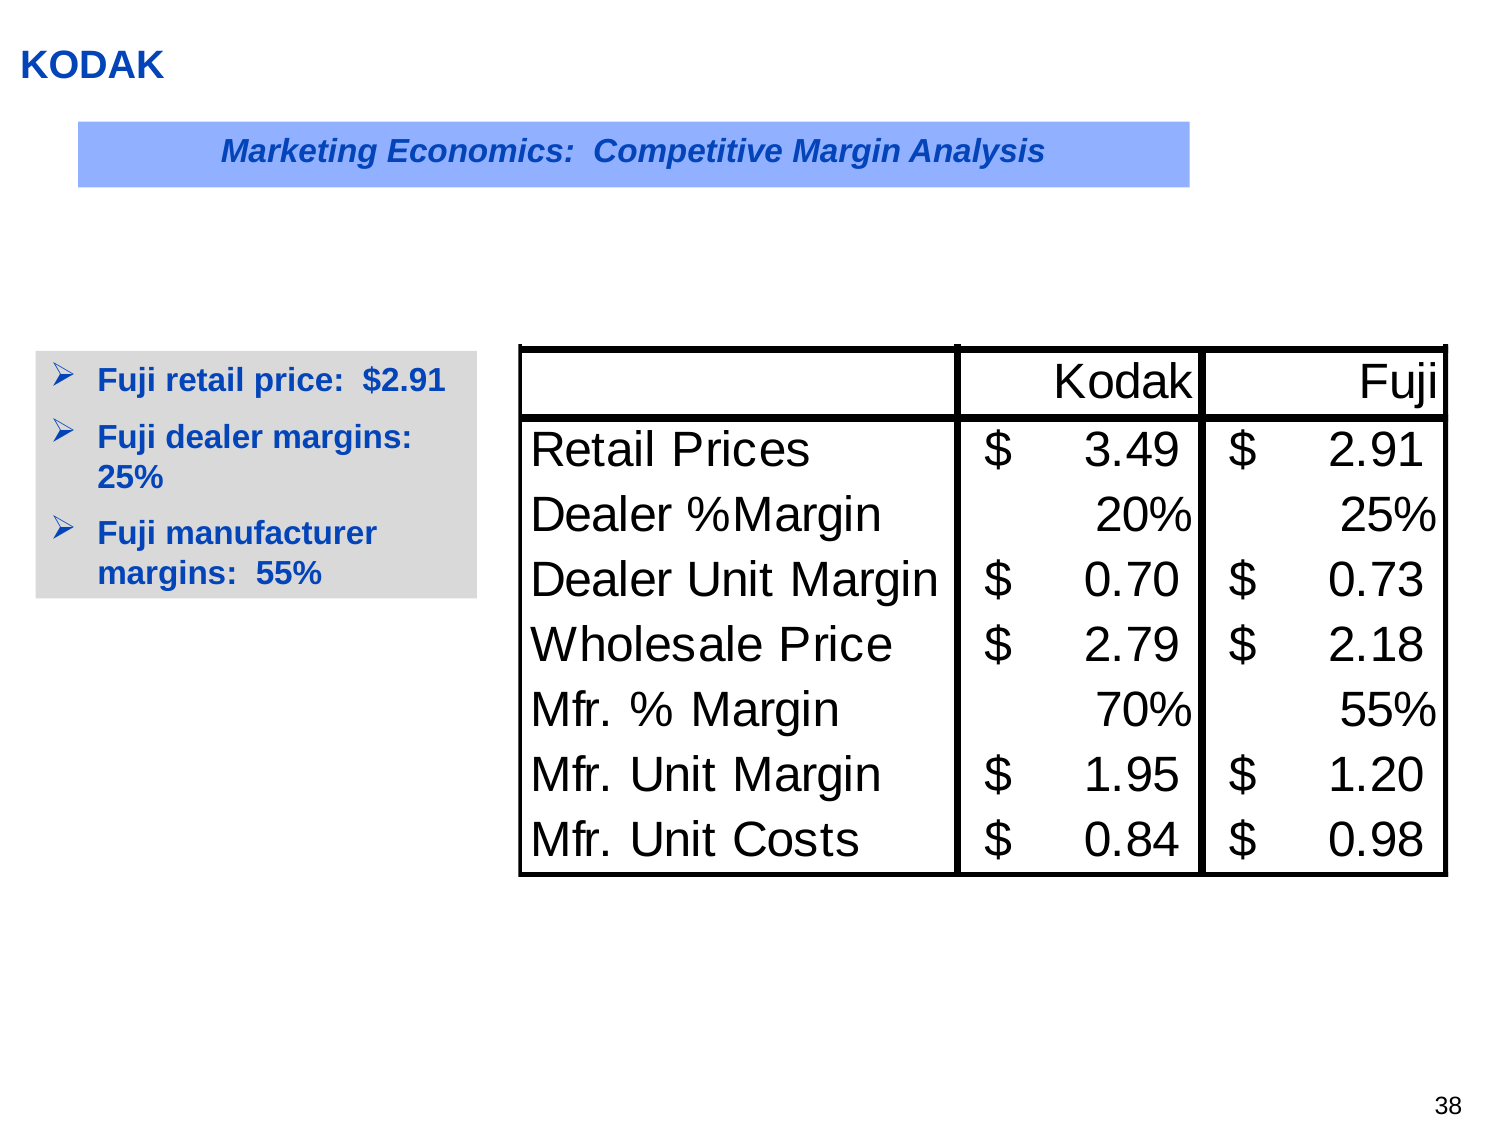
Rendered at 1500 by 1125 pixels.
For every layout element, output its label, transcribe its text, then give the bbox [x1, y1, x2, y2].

title KODAK [19, 38, 1463, 87]
text_box Fuji retail price: $2.91 Fuji dealer margins: 25% Fuji manufacturer margins: 55% [35, 350, 477, 599]
text_box Marketing Economics: Competitive Margin Analysis [78, 121, 1190, 188]
slide_number 37 [1149, 1089, 1463, 1121]
picture [518, 344, 1449, 881]
